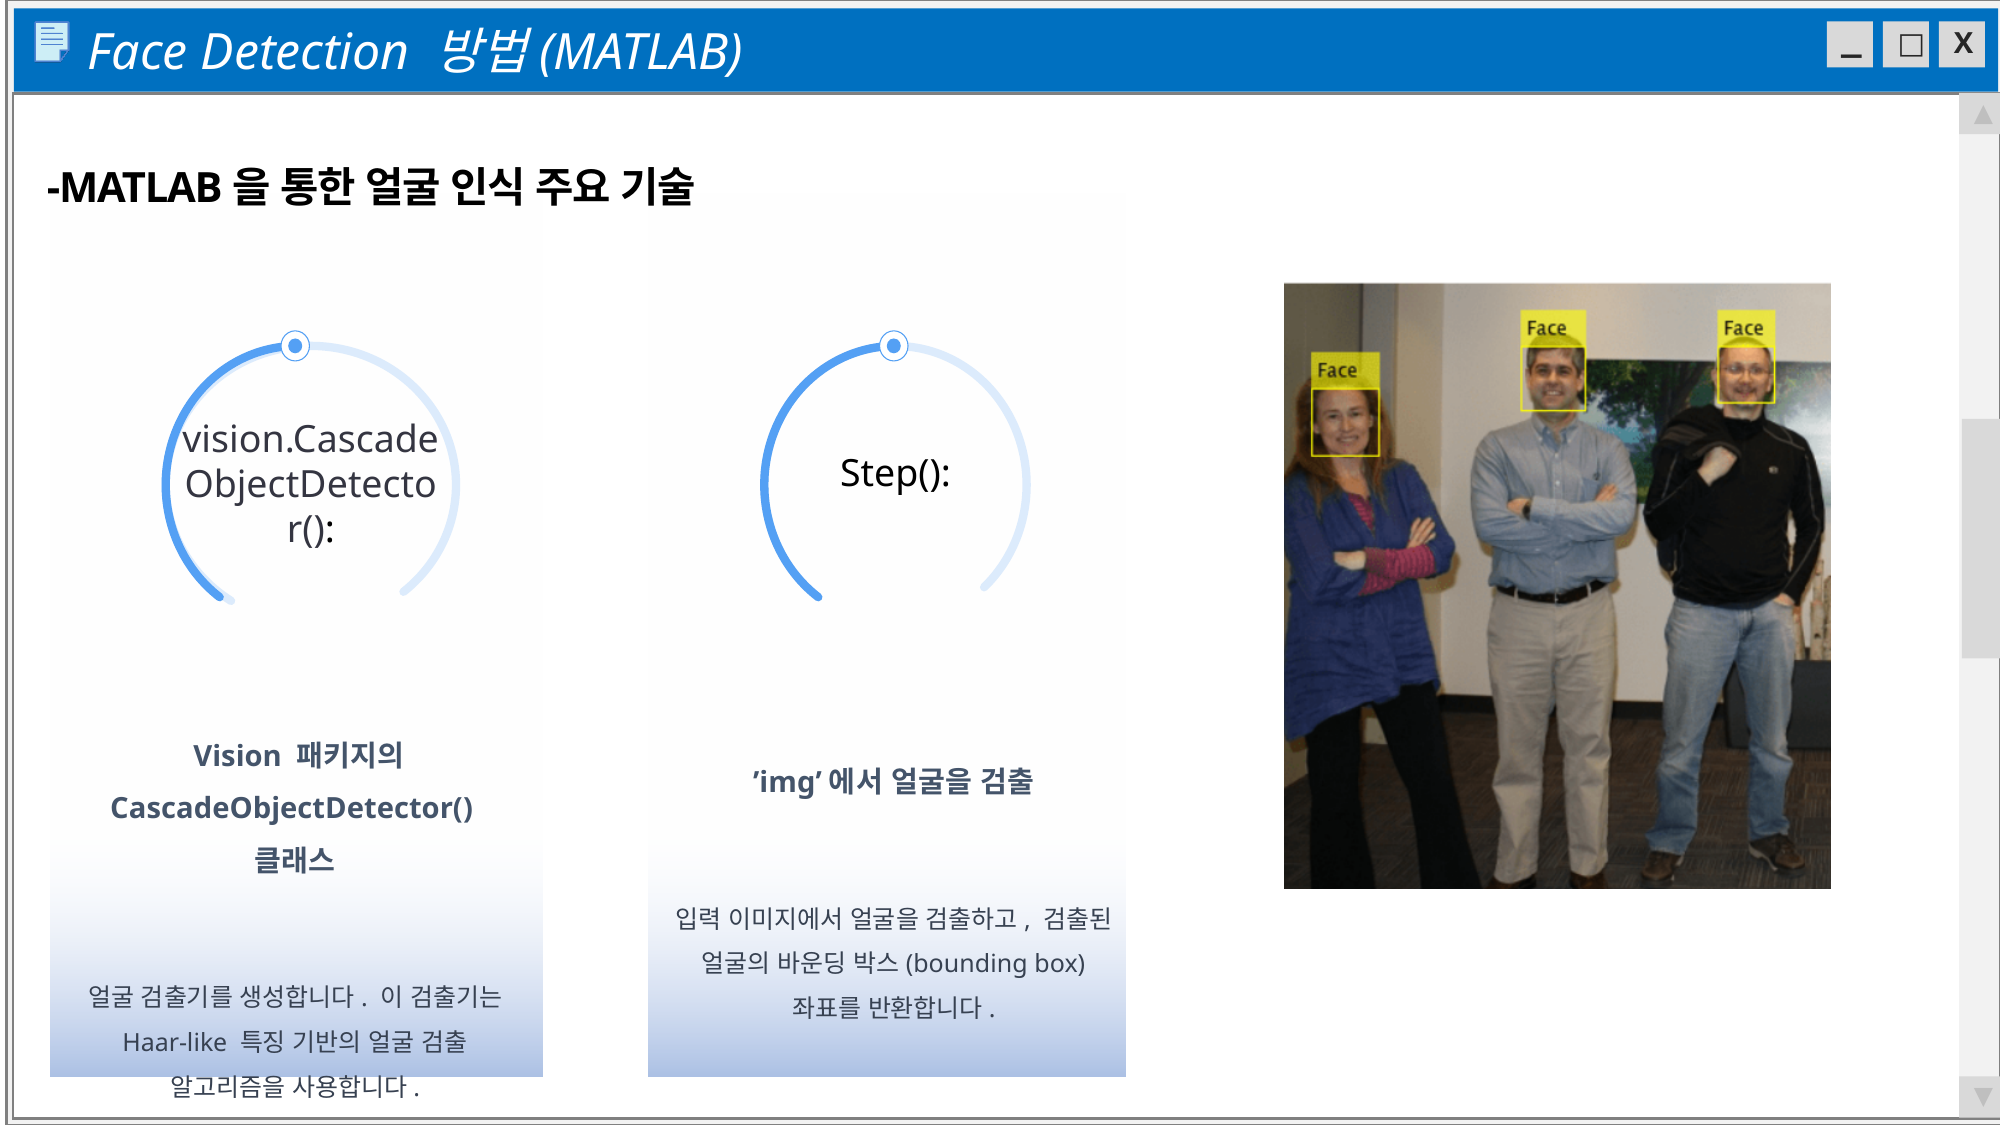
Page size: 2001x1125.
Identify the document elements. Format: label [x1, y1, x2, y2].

picture [1284, 280, 1831, 889]
text_box [6, 0, 2000, 1125]
text_box [648, 194, 1132, 1077]
text_box [280, 330, 310, 361]
